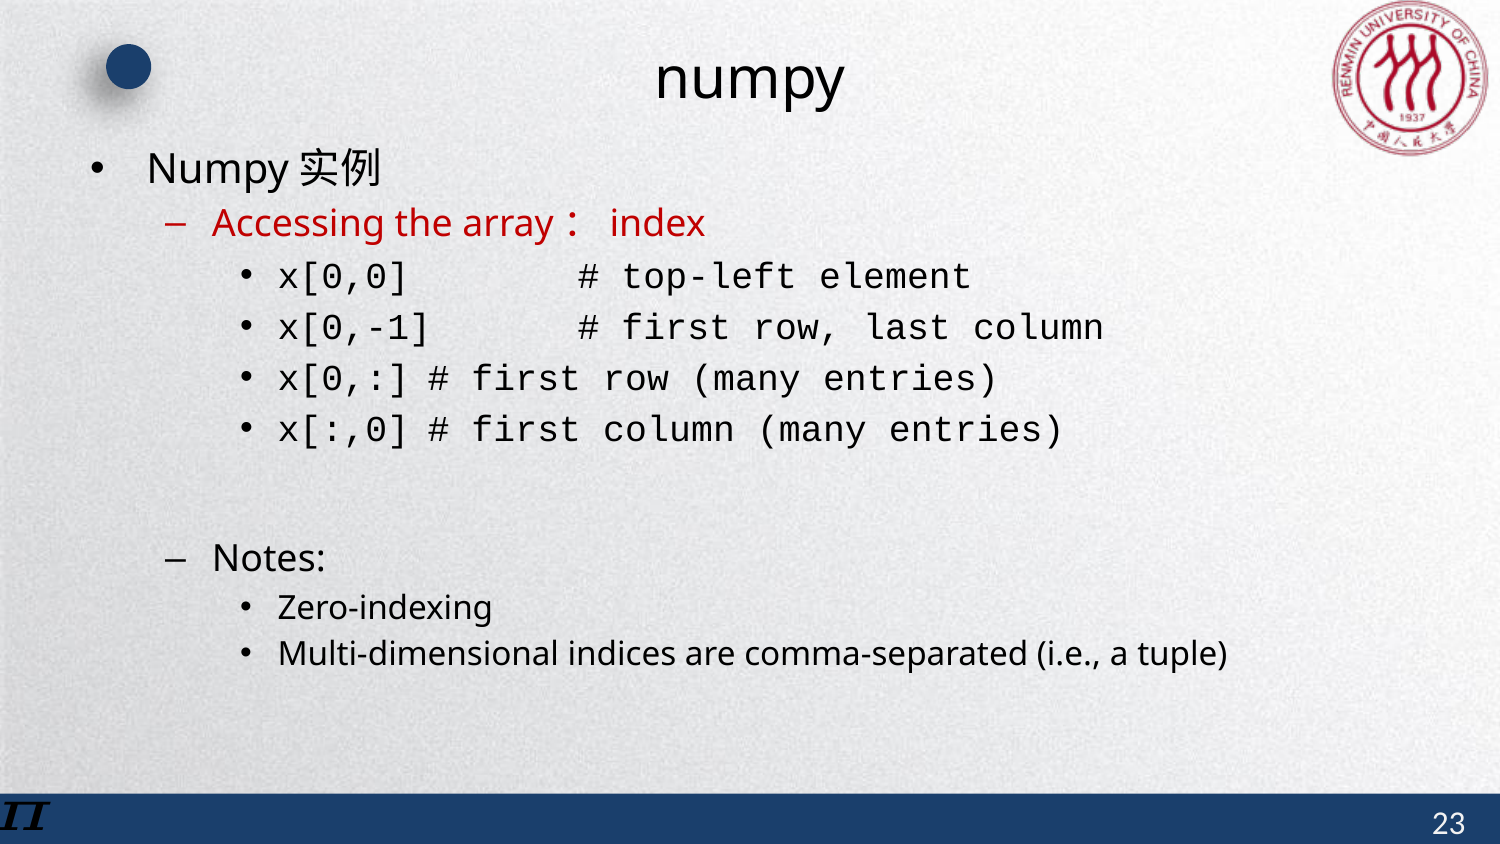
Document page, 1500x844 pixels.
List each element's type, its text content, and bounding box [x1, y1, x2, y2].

picture [0, 0, 1500, 793]
title numpy [75, 33, 1425, 116]
list Numpy实例 Accessing the array：index x[0,0] # top-left element x[0,-1] # first row, last column x[0,:] # first row (many entries) x[:,0] # first column (many entries) Notes: Zero-indexing Multi-dimensional indices are comma-separated (i.e., a tuple) [75, 134, 1425, 781]
